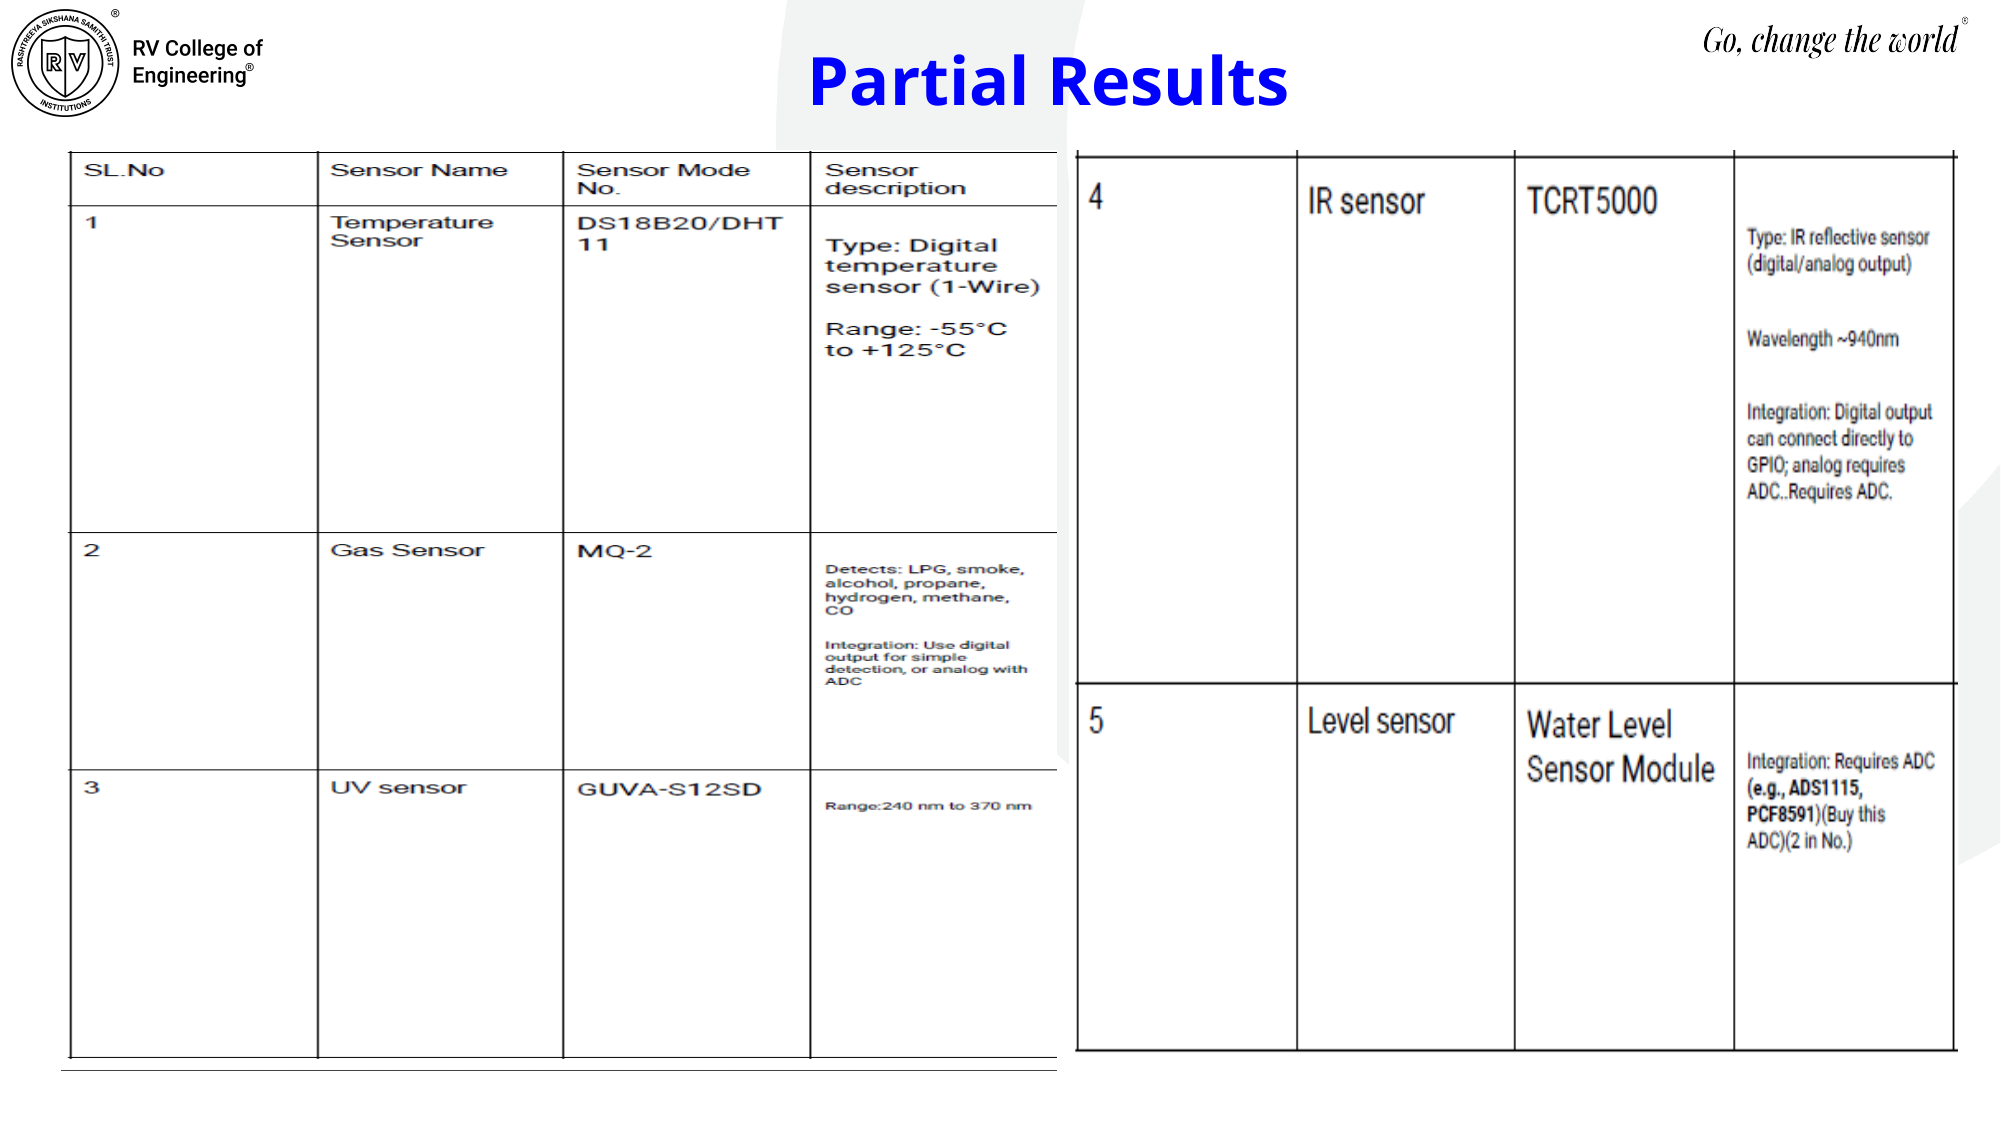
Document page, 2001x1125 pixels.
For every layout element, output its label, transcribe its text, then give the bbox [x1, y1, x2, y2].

picture [0, 0, 2001, 1125]
title Partial Results [420, 31, 1695, 155]
